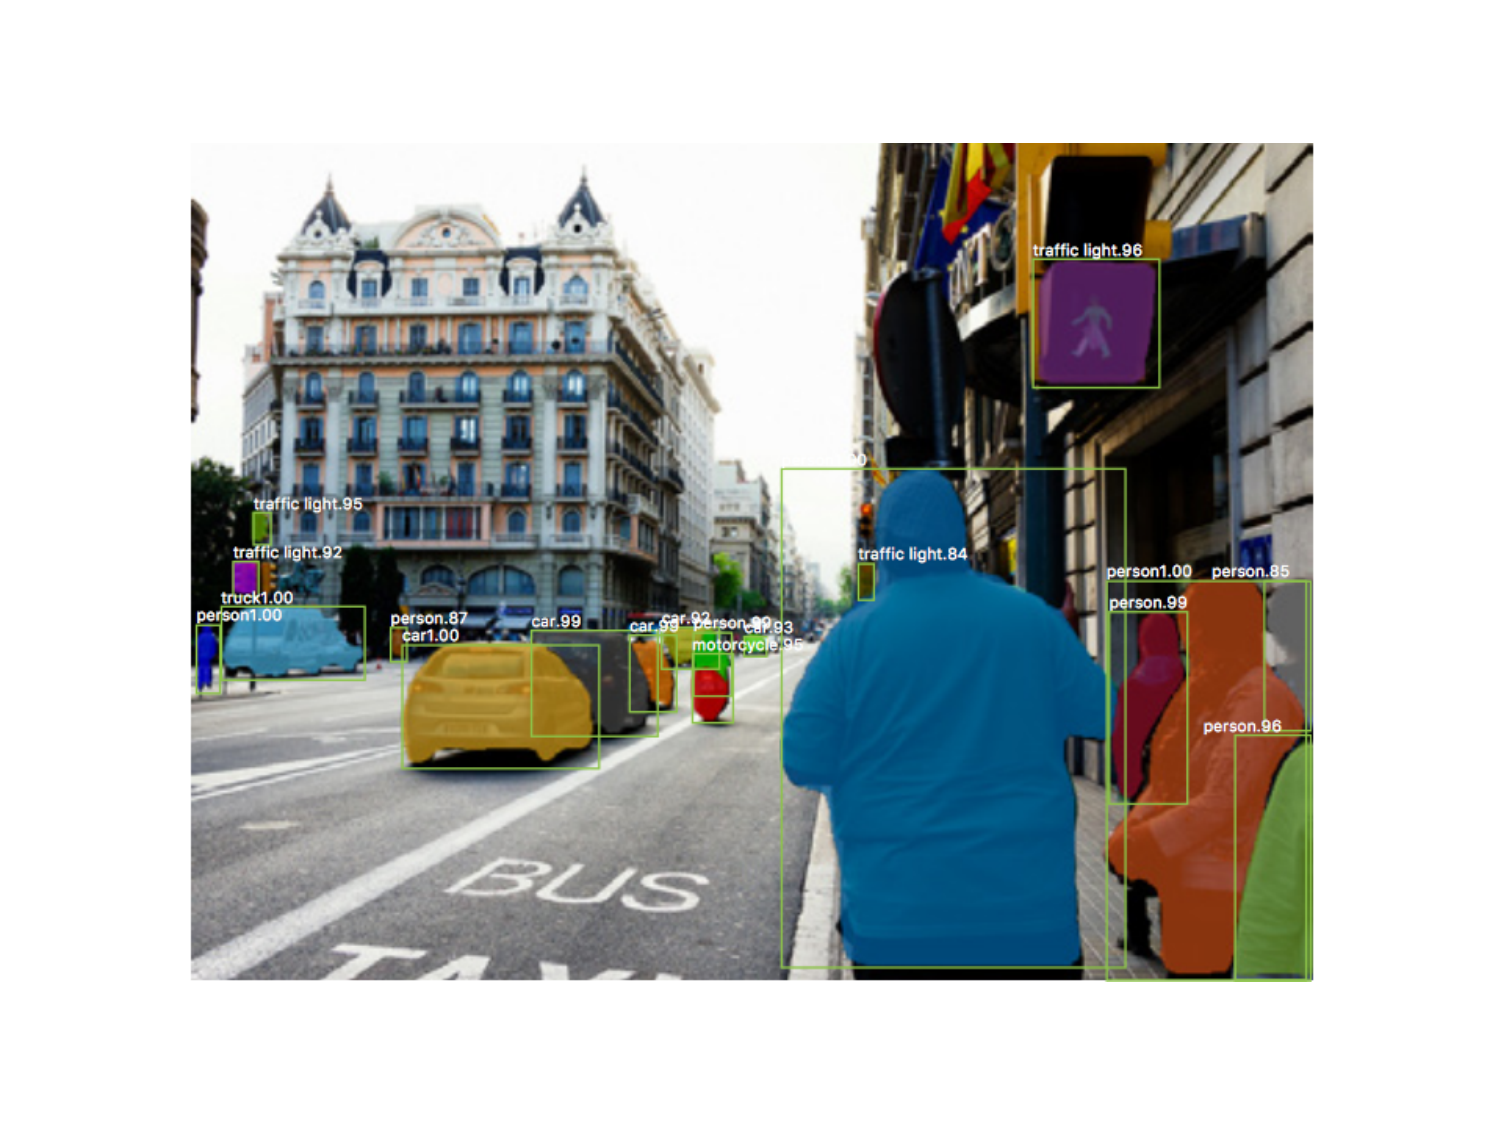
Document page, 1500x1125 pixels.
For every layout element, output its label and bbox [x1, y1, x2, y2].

picture [185, 143, 1315, 982]
